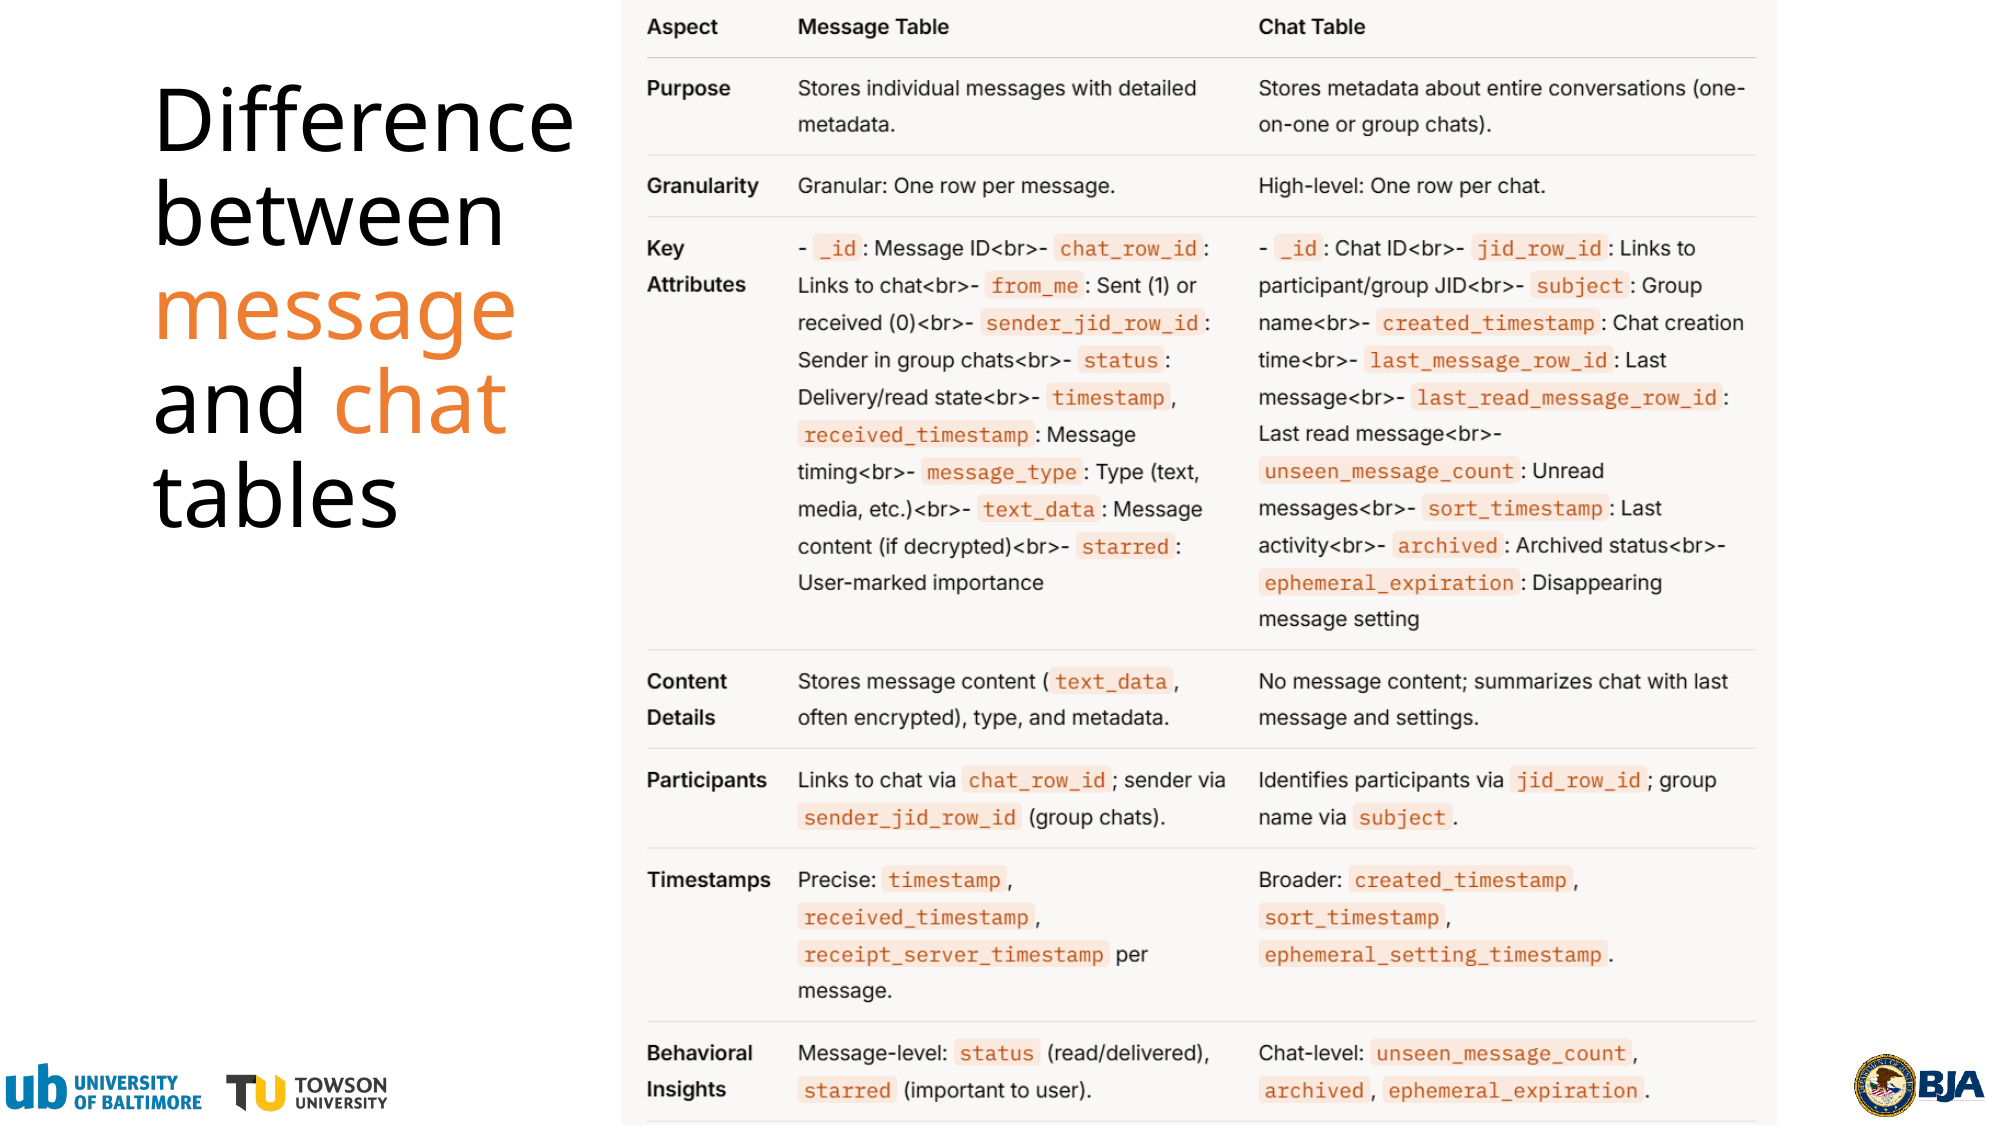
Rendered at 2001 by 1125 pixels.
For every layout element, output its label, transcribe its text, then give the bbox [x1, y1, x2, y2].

title Difference between message and chat tables [137, 59, 595, 563]
picture [1854, 1054, 1986, 1117]
picture [620, 0, 1777, 1125]
picture [0, 1031, 407, 1125]
